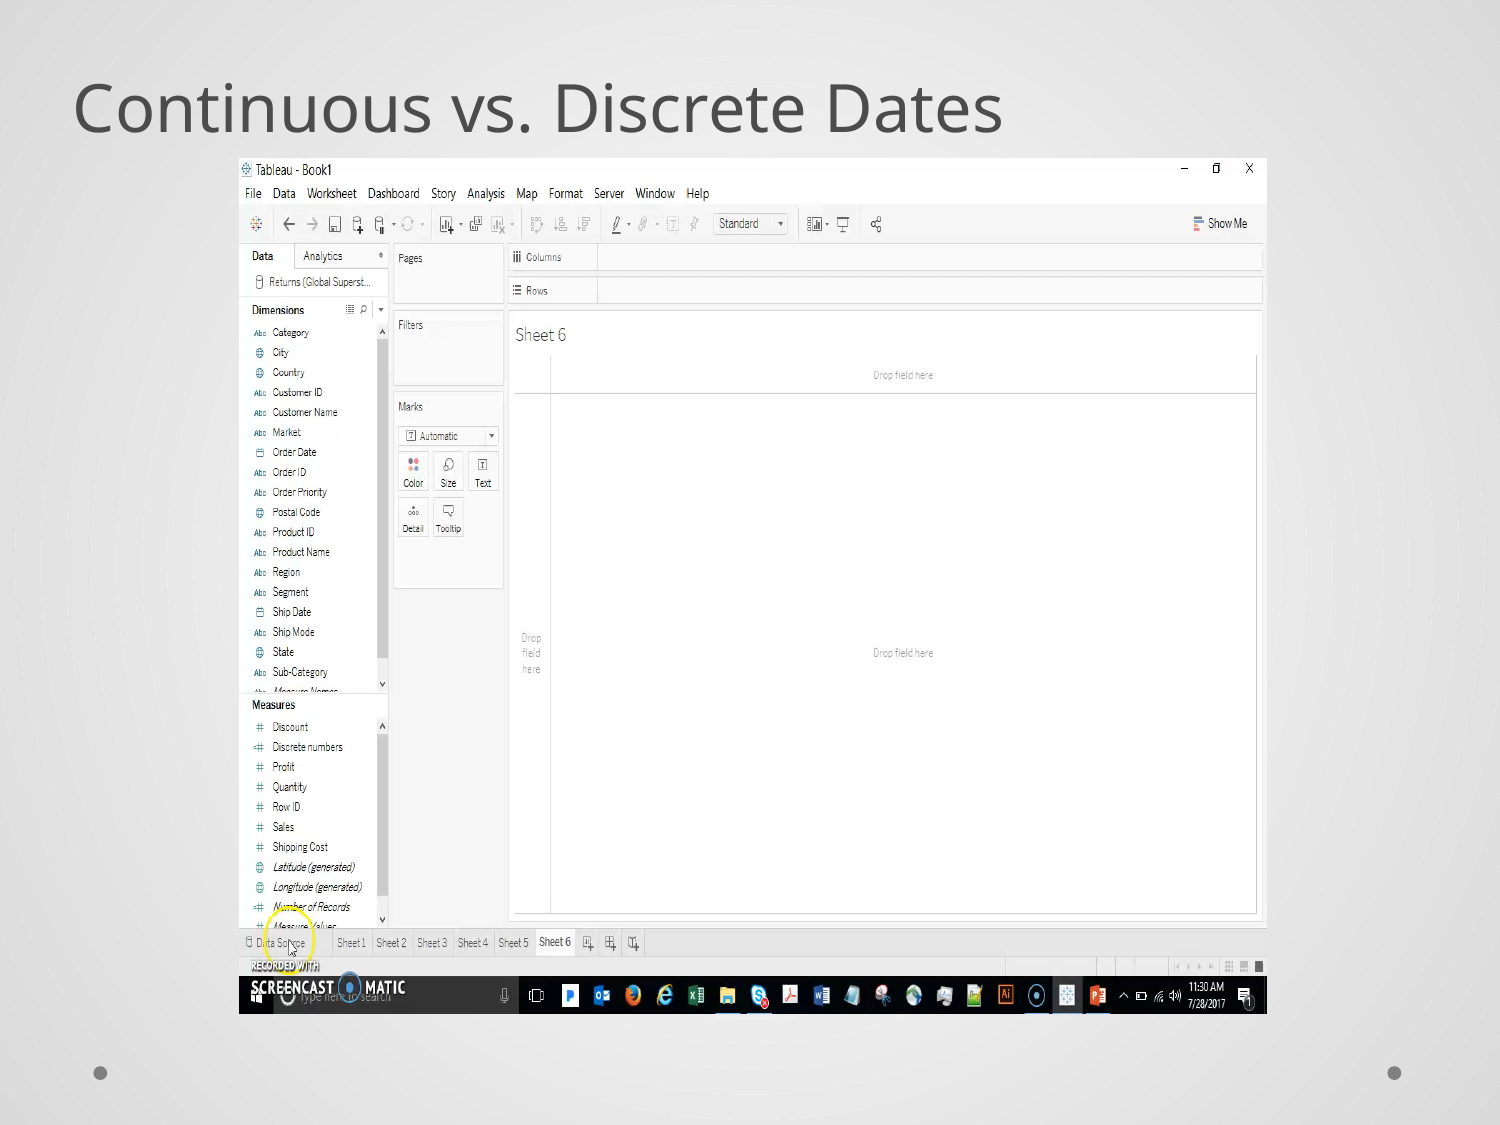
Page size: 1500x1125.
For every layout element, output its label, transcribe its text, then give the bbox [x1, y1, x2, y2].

list Continuous vs. Discrete Dates [72, 81, 1434, 147]
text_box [238, 157, 1268, 1015]
